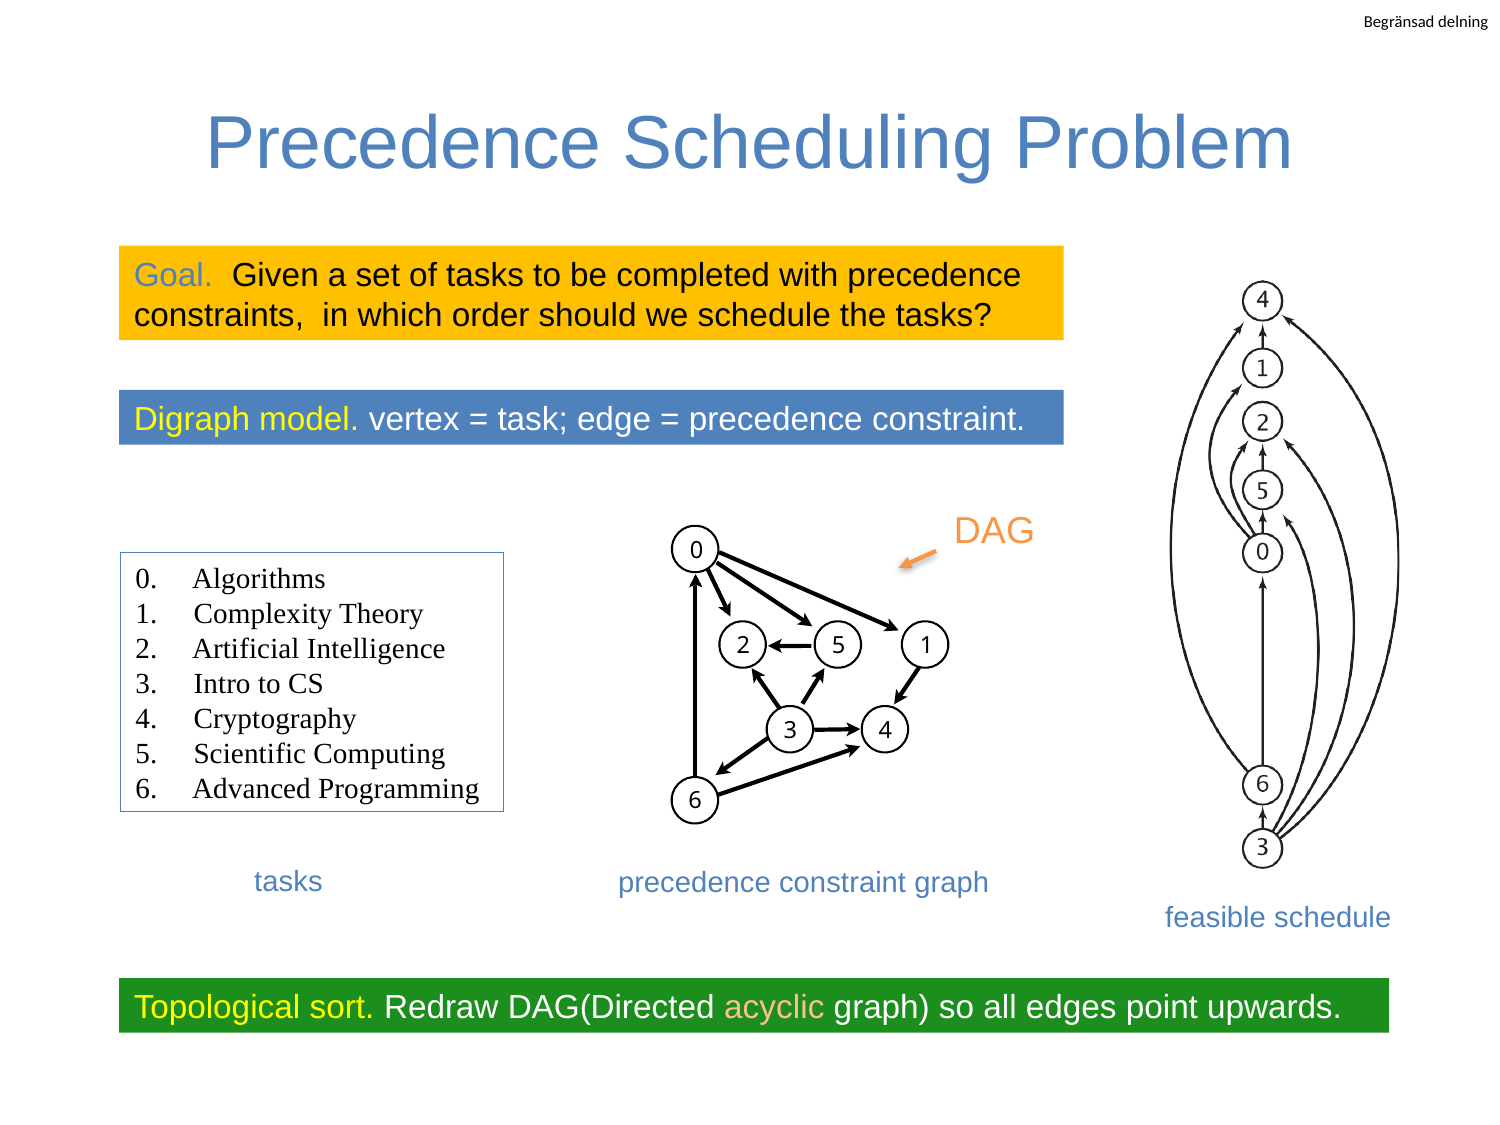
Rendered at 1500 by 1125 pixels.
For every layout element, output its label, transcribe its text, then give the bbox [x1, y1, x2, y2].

text_box Digraph model. vertex = task; edge = precedence constraint. [119, 389, 1064, 445]
text_box Topological sort. Redraw DAG(Directed acyclic graph) so all edges point upwards. [119, 978, 1390, 1033]
text_box Goal. Given a set of tasks to be completed with precedence constraints, in which order should we schedule the tasks? [119, 245, 1064, 341]
text_box precedence constraint graph [616, 861, 997, 899]
text_box feasible schedule [1163, 896, 1410, 934]
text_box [671, 525, 949, 824]
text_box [898, 550, 937, 569]
text_box 0. Algorithms 1. Complexity Theory 2. Artificial Intelligence 3. Intro to CS 4. Cryptography 5. Scientific Computing 6. Advanced Programming [120, 552, 504, 812]
text_box DAG [939, 498, 1051, 559]
text_box tasks [239, 854, 338, 905]
text_box [1169, 280, 1400, 869]
title Precedence Scheduling Problem [75, 45, 1425, 233]
